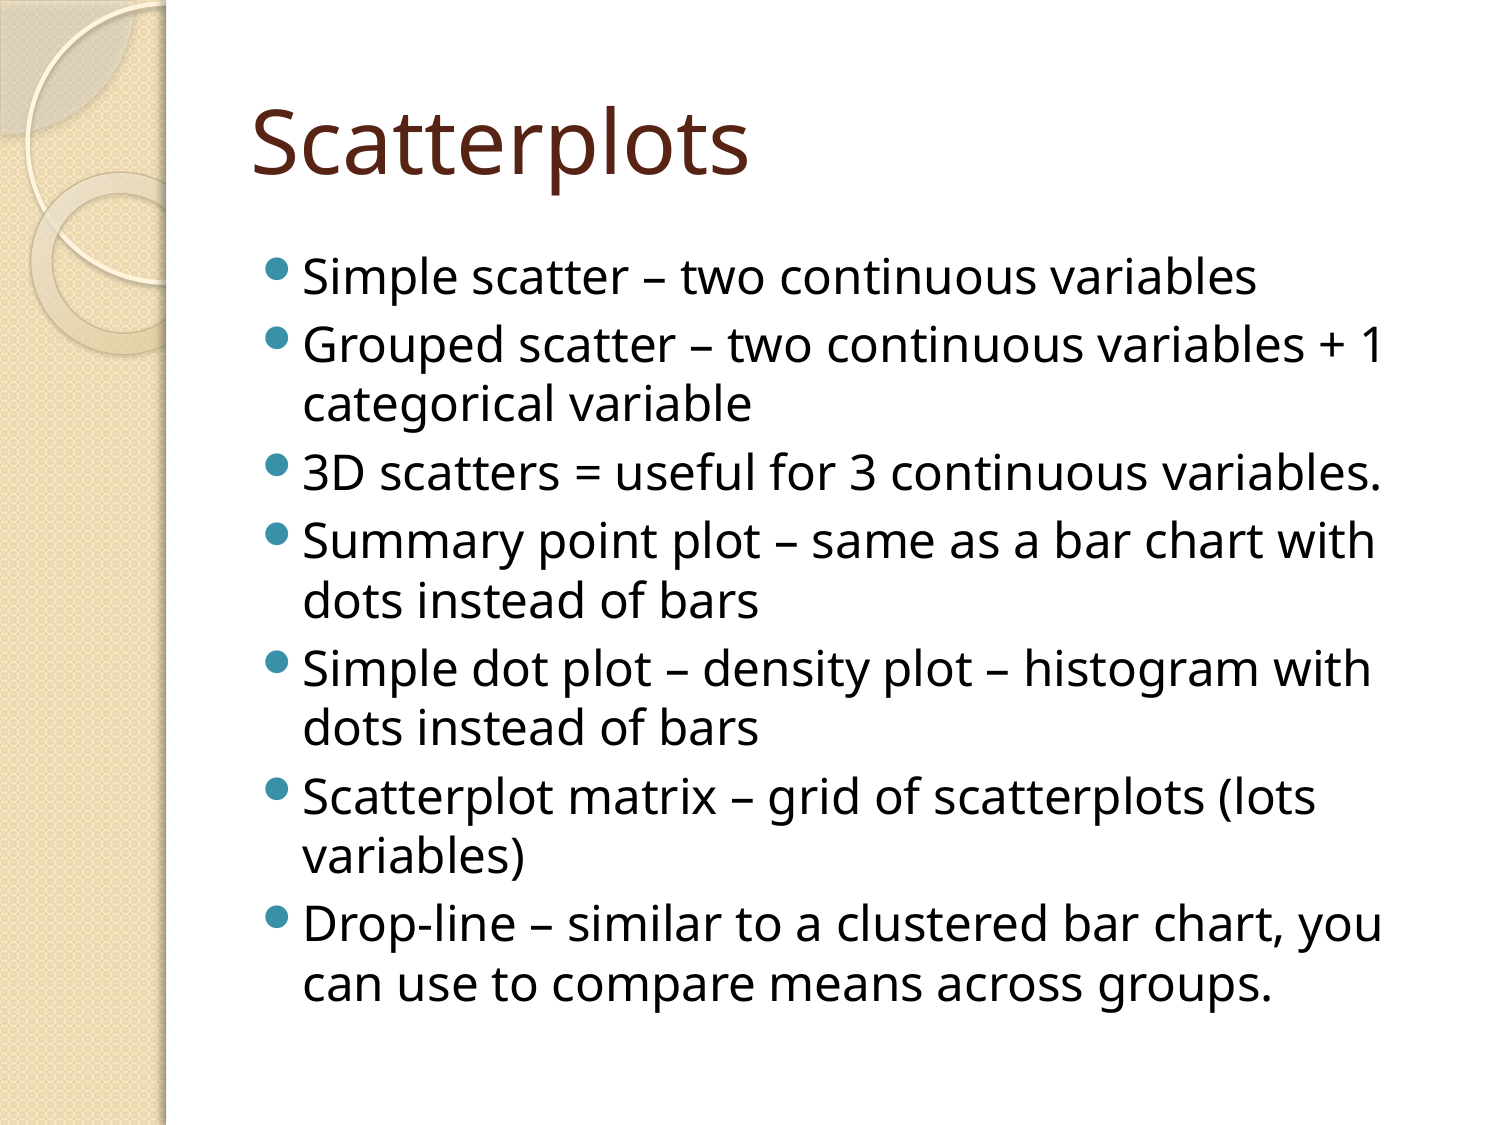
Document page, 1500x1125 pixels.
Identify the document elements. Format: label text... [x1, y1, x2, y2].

title Scatterplots [235, 45, 1466, 233]
list Simple scatter – two continuous variables Grouped scatter – two continuous variables + 1 categorical variable 3D scatters = useful for 3 continuous variables. Summary point plot – same as a bar chart with dots instead of bars Simple dot plot – density plot – histogram with dots instead of bars Scatterplot matrix – grid of scatterplots (lots variables) Drop-line – similar to a clustered bar chart, you can use to compare means across groups. [235, 237, 1466, 1025]
